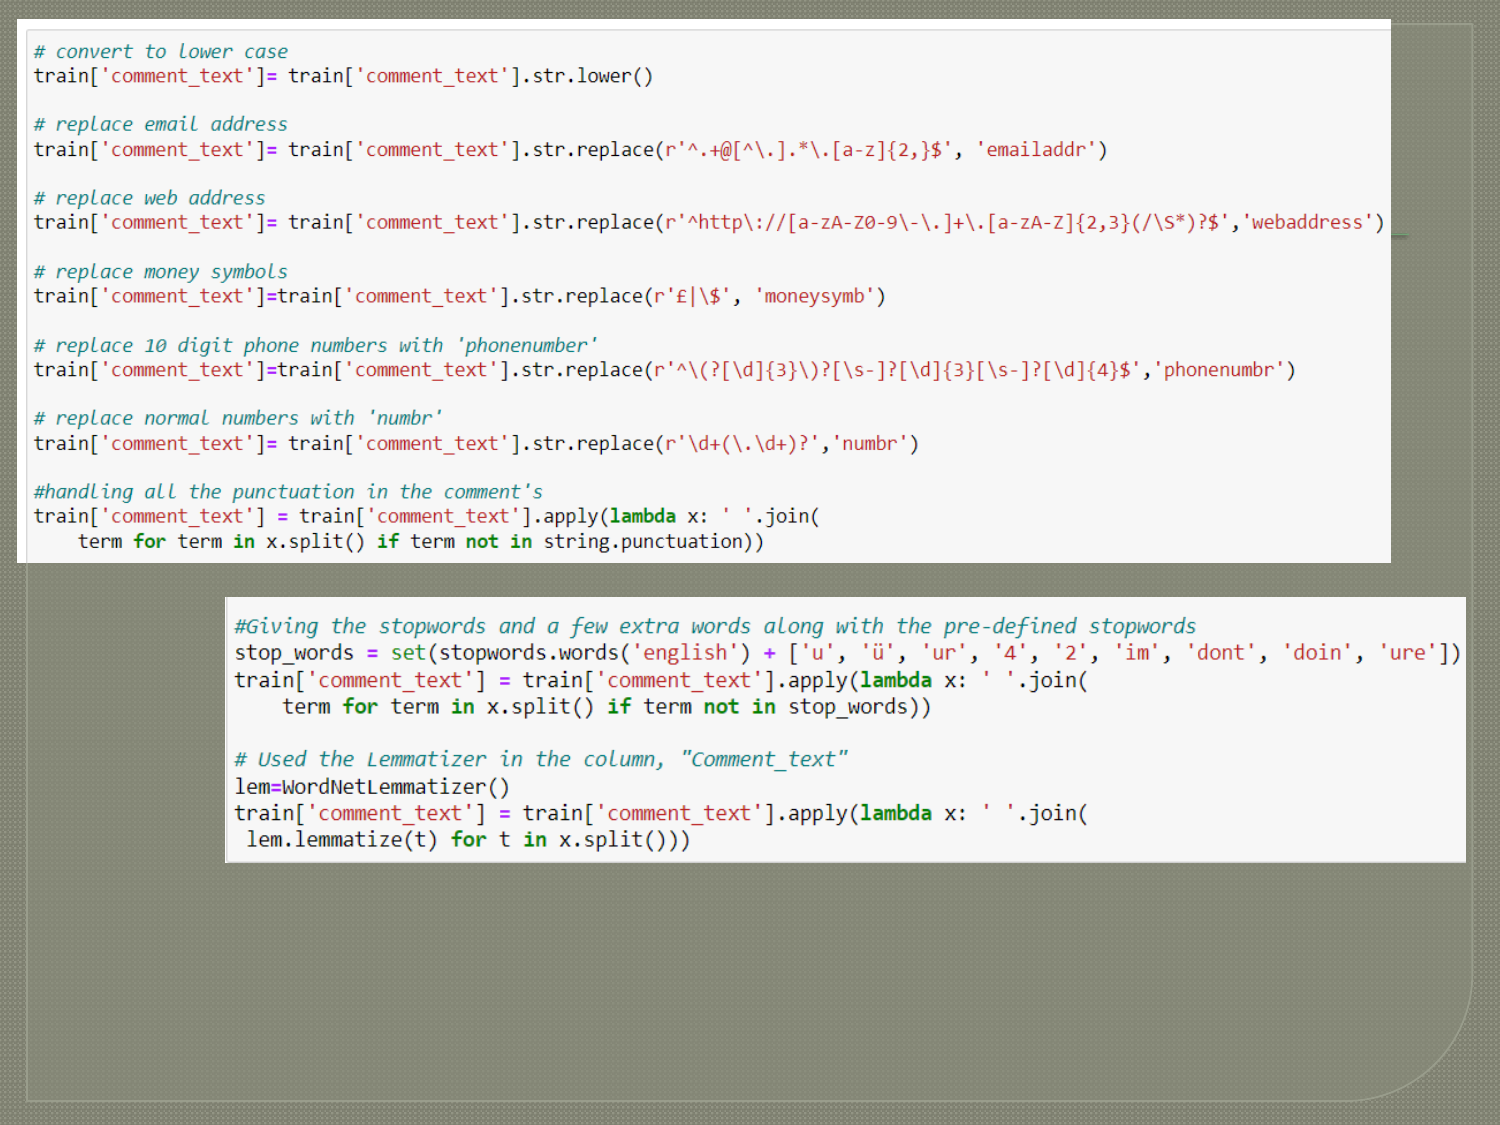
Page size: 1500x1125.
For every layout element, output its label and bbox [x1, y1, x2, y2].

picture [225, 597, 1467, 864]
picture [17, 18, 1392, 563]
